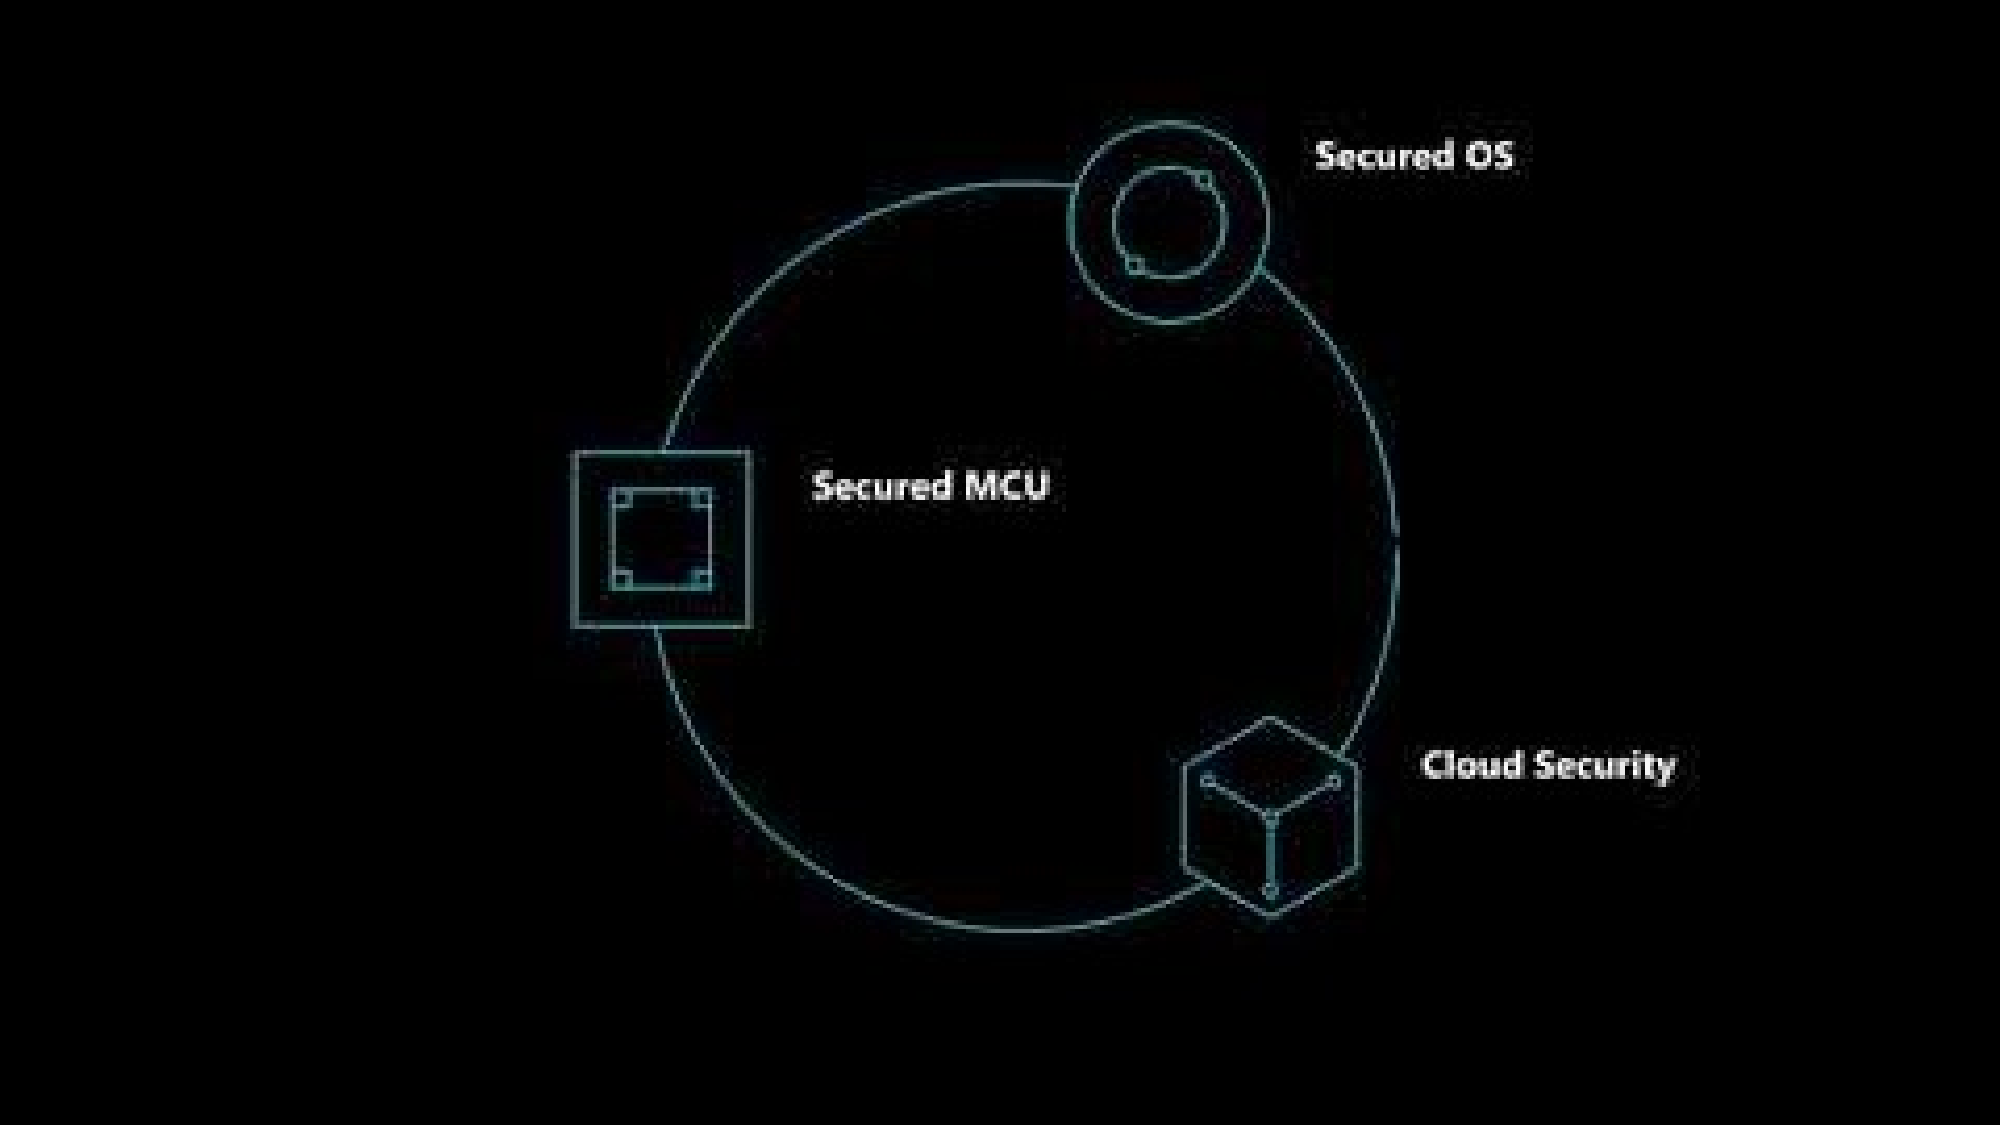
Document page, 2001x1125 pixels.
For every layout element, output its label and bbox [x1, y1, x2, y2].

text_box [0, 0, 2000, 1125]
